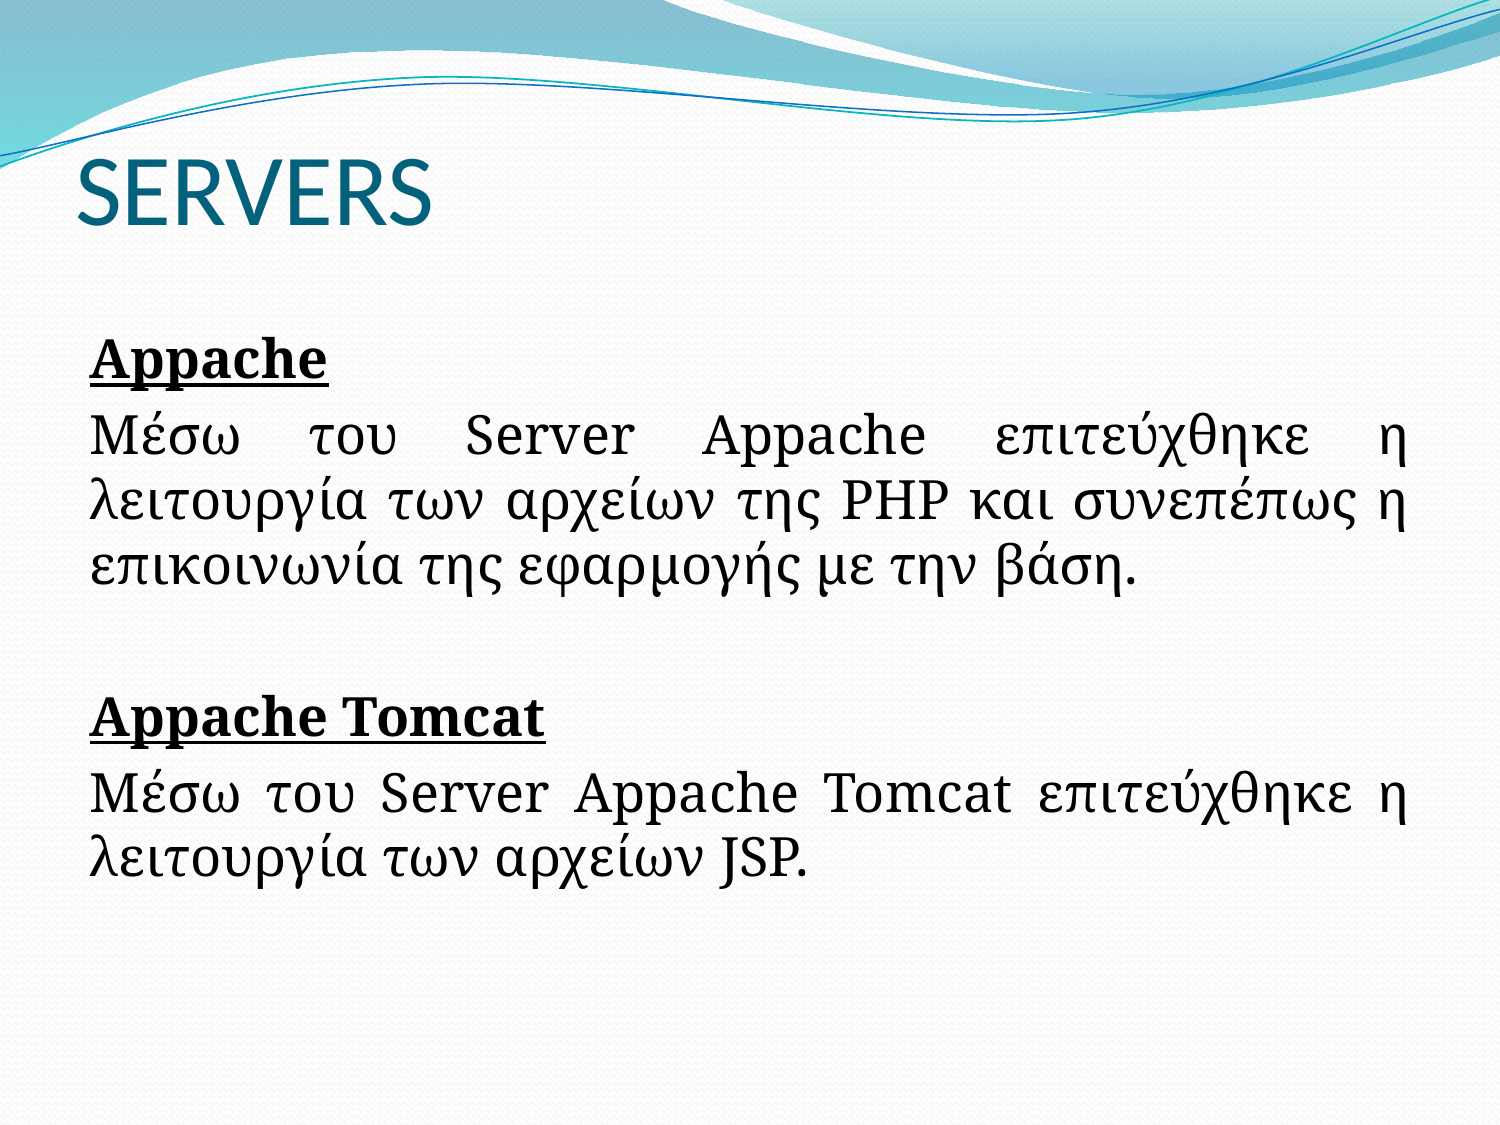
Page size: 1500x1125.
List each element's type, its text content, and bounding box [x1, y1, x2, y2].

title SERVERS [75, 115, 1425, 247]
list Appache Μέσω του Server Appache επιτεύχθηκε η λειτουργία των αρχείων της PHP και συνεπέπως η επικοινωνία της εφαρμογής με την βάση. Appache Tomcat Μέσω του Server Appache Tomcat επιτεύχθηκε η λειτουργία των αρχείων JSP. [75, 317, 1425, 1038]
